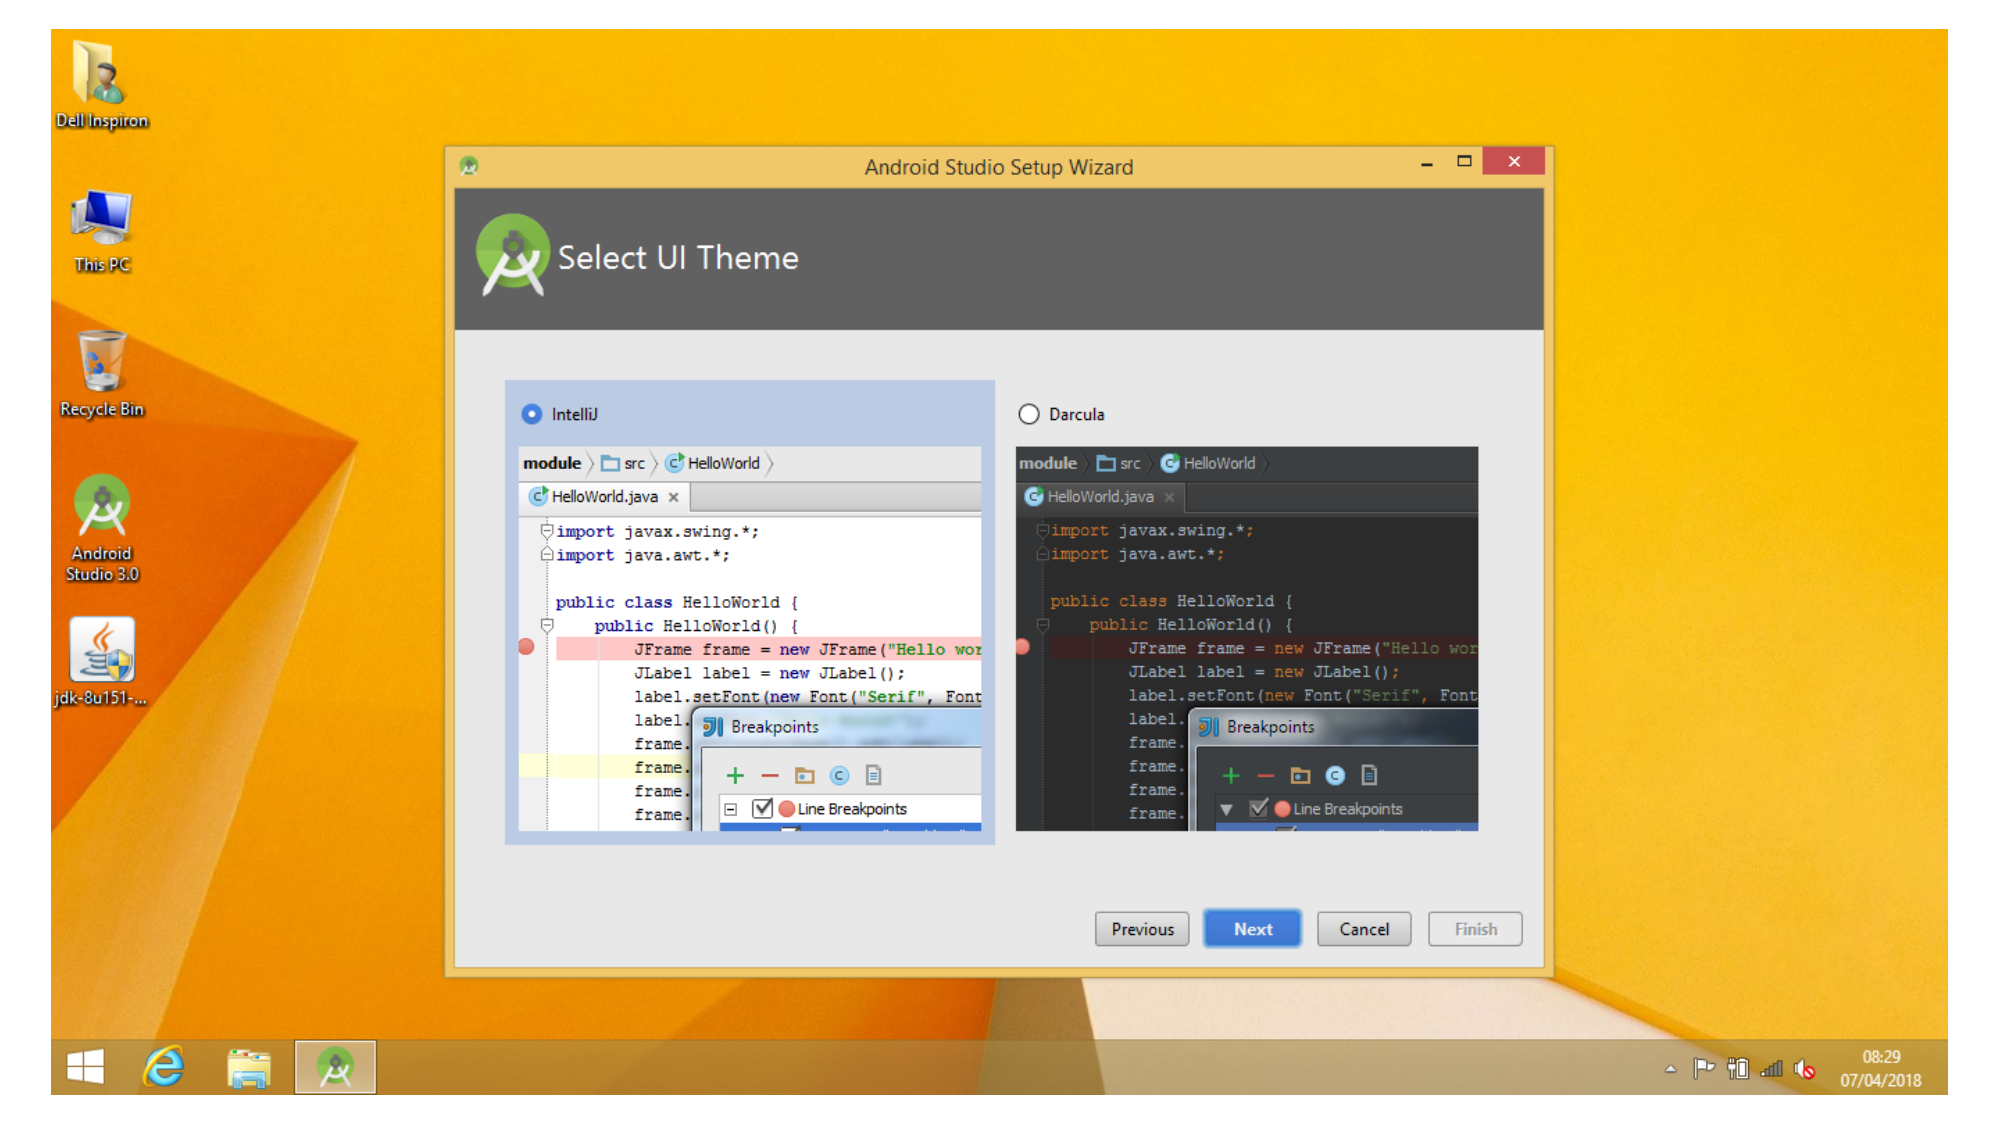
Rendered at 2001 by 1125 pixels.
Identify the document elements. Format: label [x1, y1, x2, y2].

list [51, 29, 1948, 1095]
